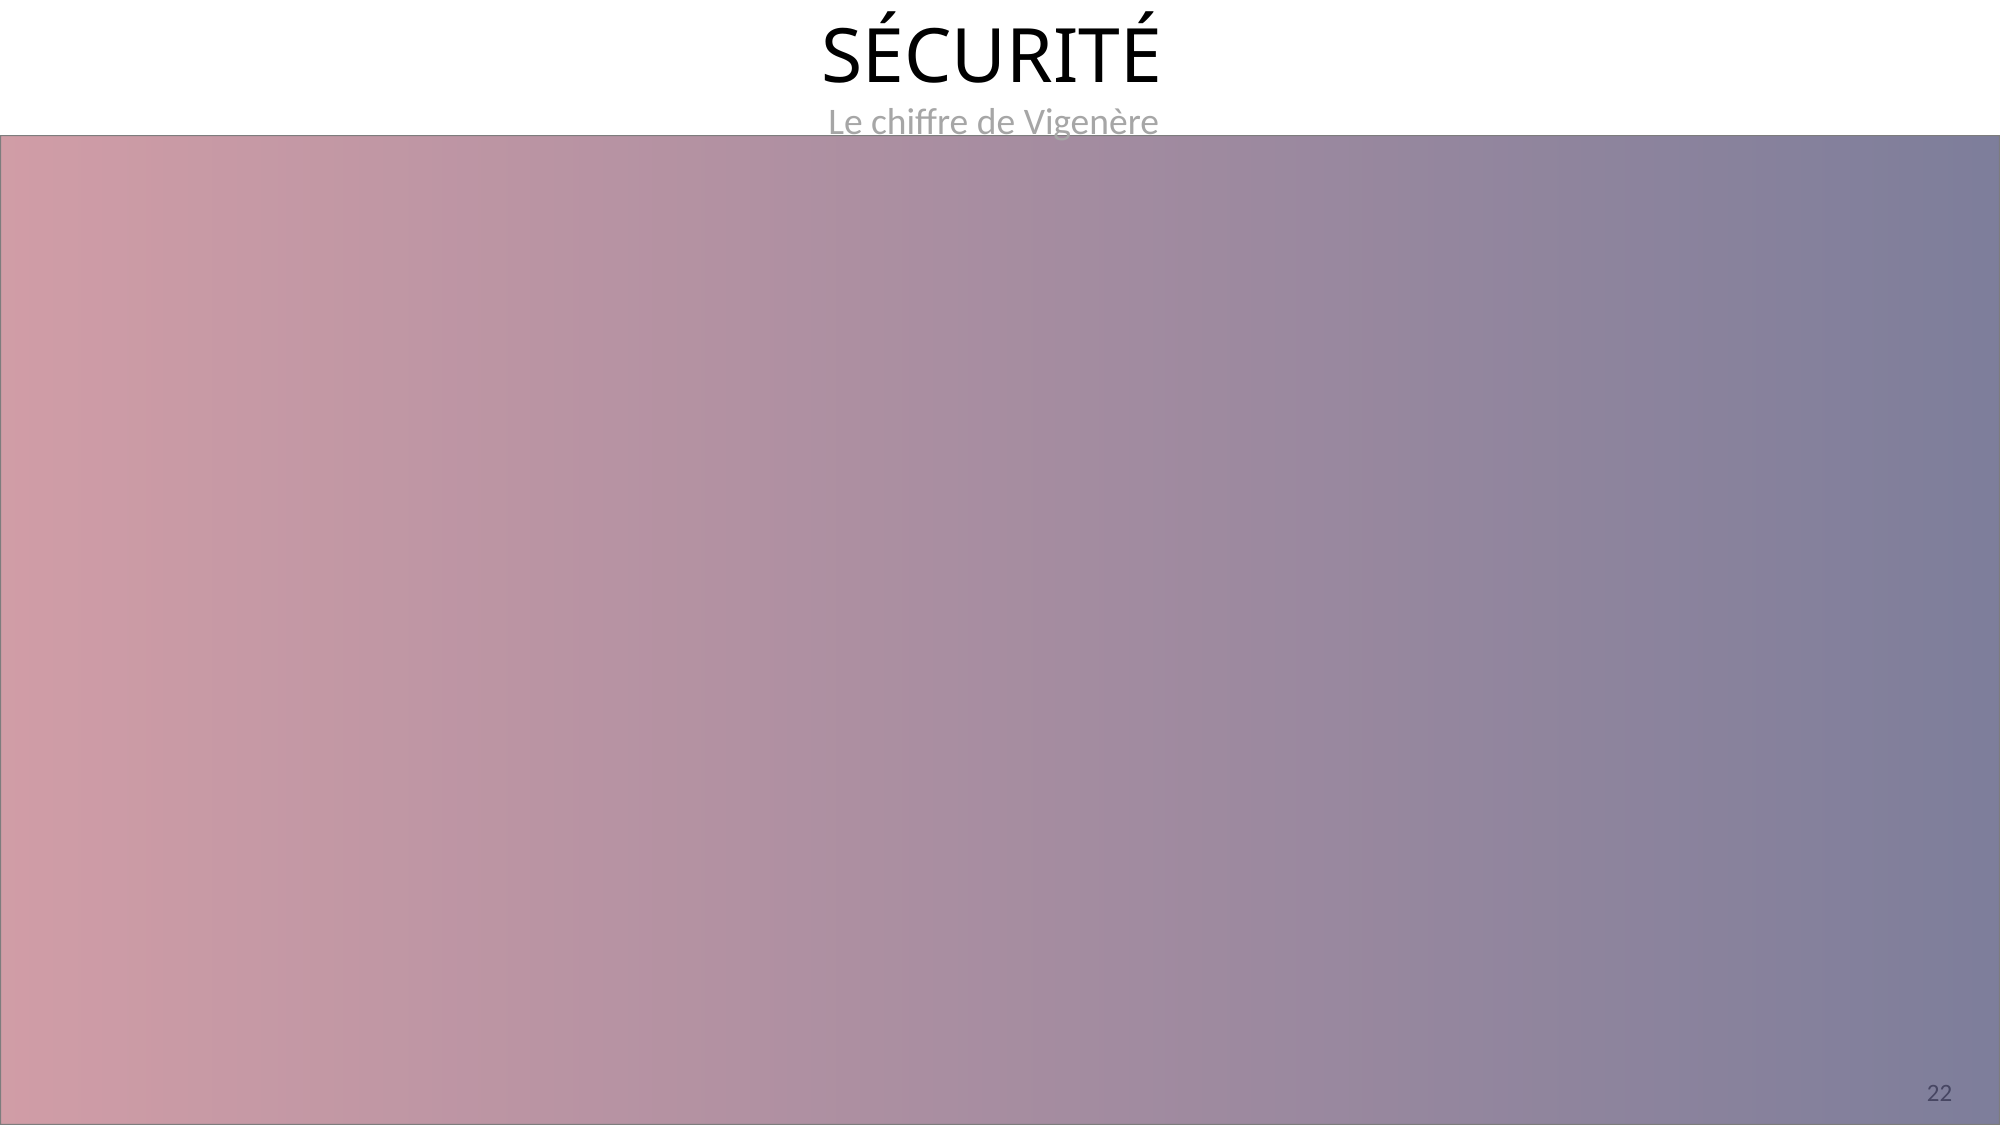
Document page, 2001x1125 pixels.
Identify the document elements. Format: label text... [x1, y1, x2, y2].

text_box Le chiffre de Vigenère [813, 67, 1187, 144]
title Sécurité [89, 0, 1895, 106]
text_box [0, 134, 2000, 1125]
